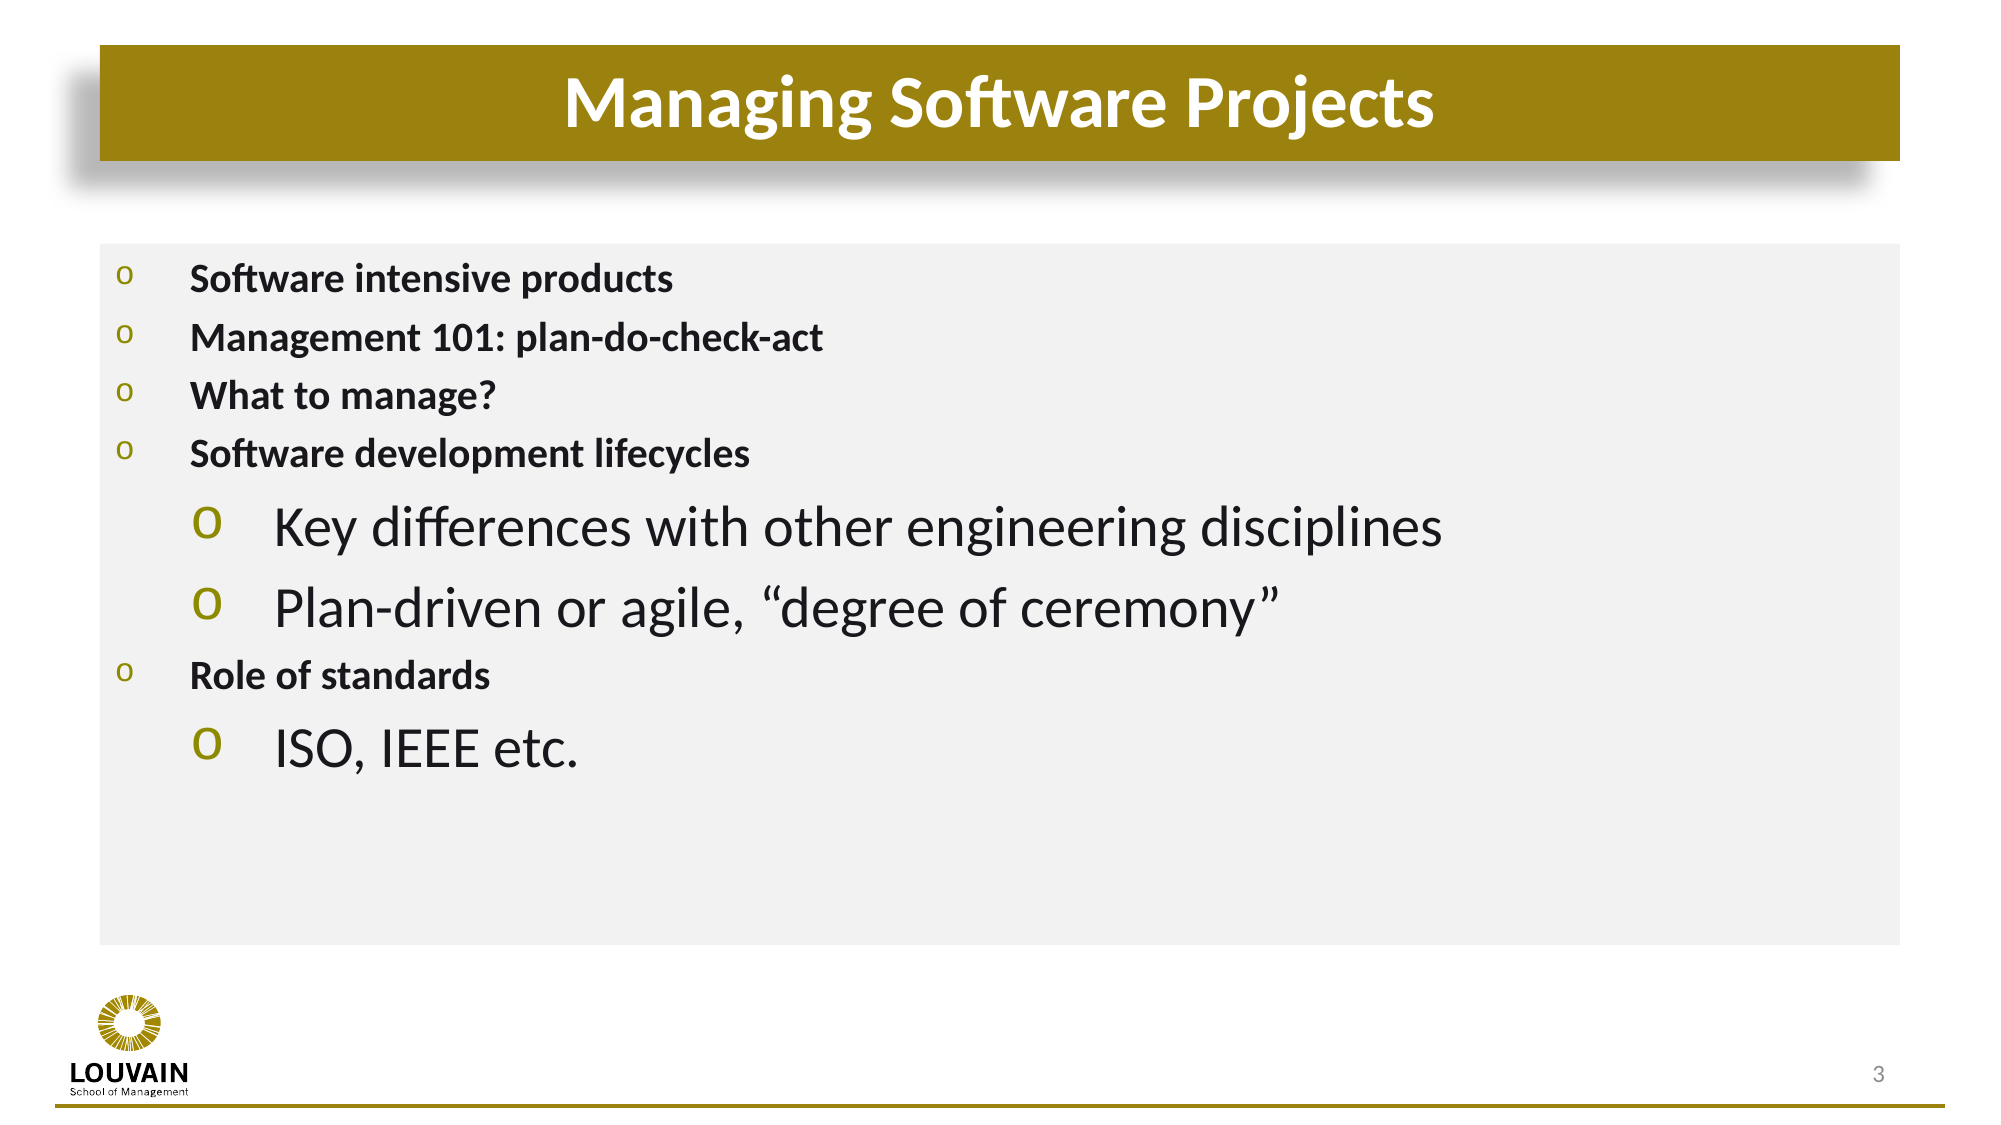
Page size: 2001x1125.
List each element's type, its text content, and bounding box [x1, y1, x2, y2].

title Managing Software Projects [99, 45, 1900, 161]
list Software intensive products Management 101: plan-do-check-act What to manage? Software development lifecycles Key differences with other engineering disciplines Plan-driven or agile, “degree of ceremony” Role of standards ISO, IEEE etc. [99, 243, 1900, 946]
slide_number 3 [1433, 1042, 1900, 1103]
